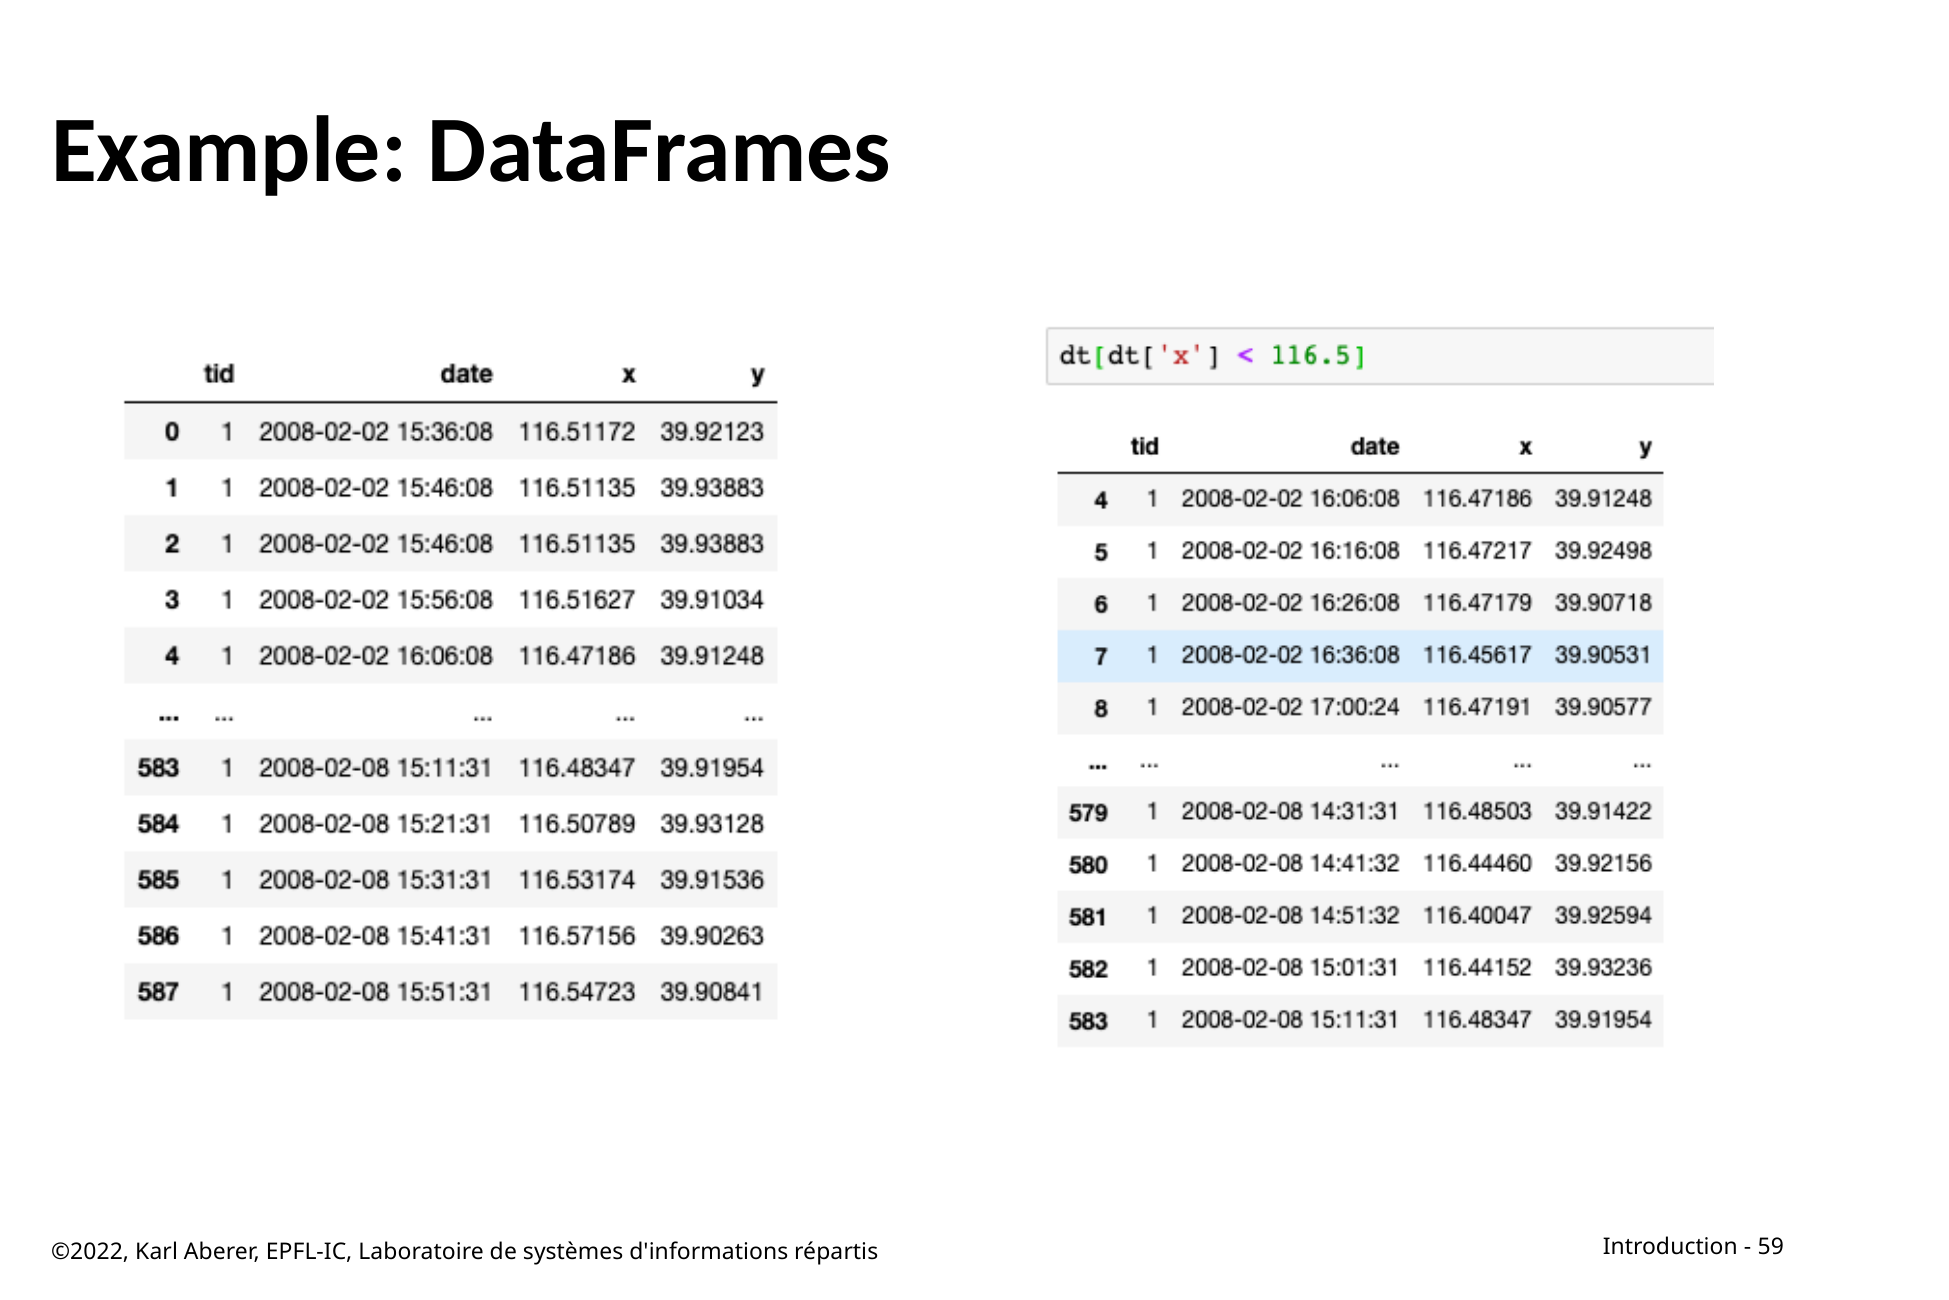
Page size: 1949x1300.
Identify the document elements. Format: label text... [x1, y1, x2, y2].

picture [99, 354, 810, 1022]
footer ©2022, Karl Aberer, EPFL-IC, Laboratoire de systèmes d'informations répartis [32, 1227, 1284, 1271]
picture [1033, 318, 1714, 1061]
title Example: DataFrames [32, 57, 1803, 232]
